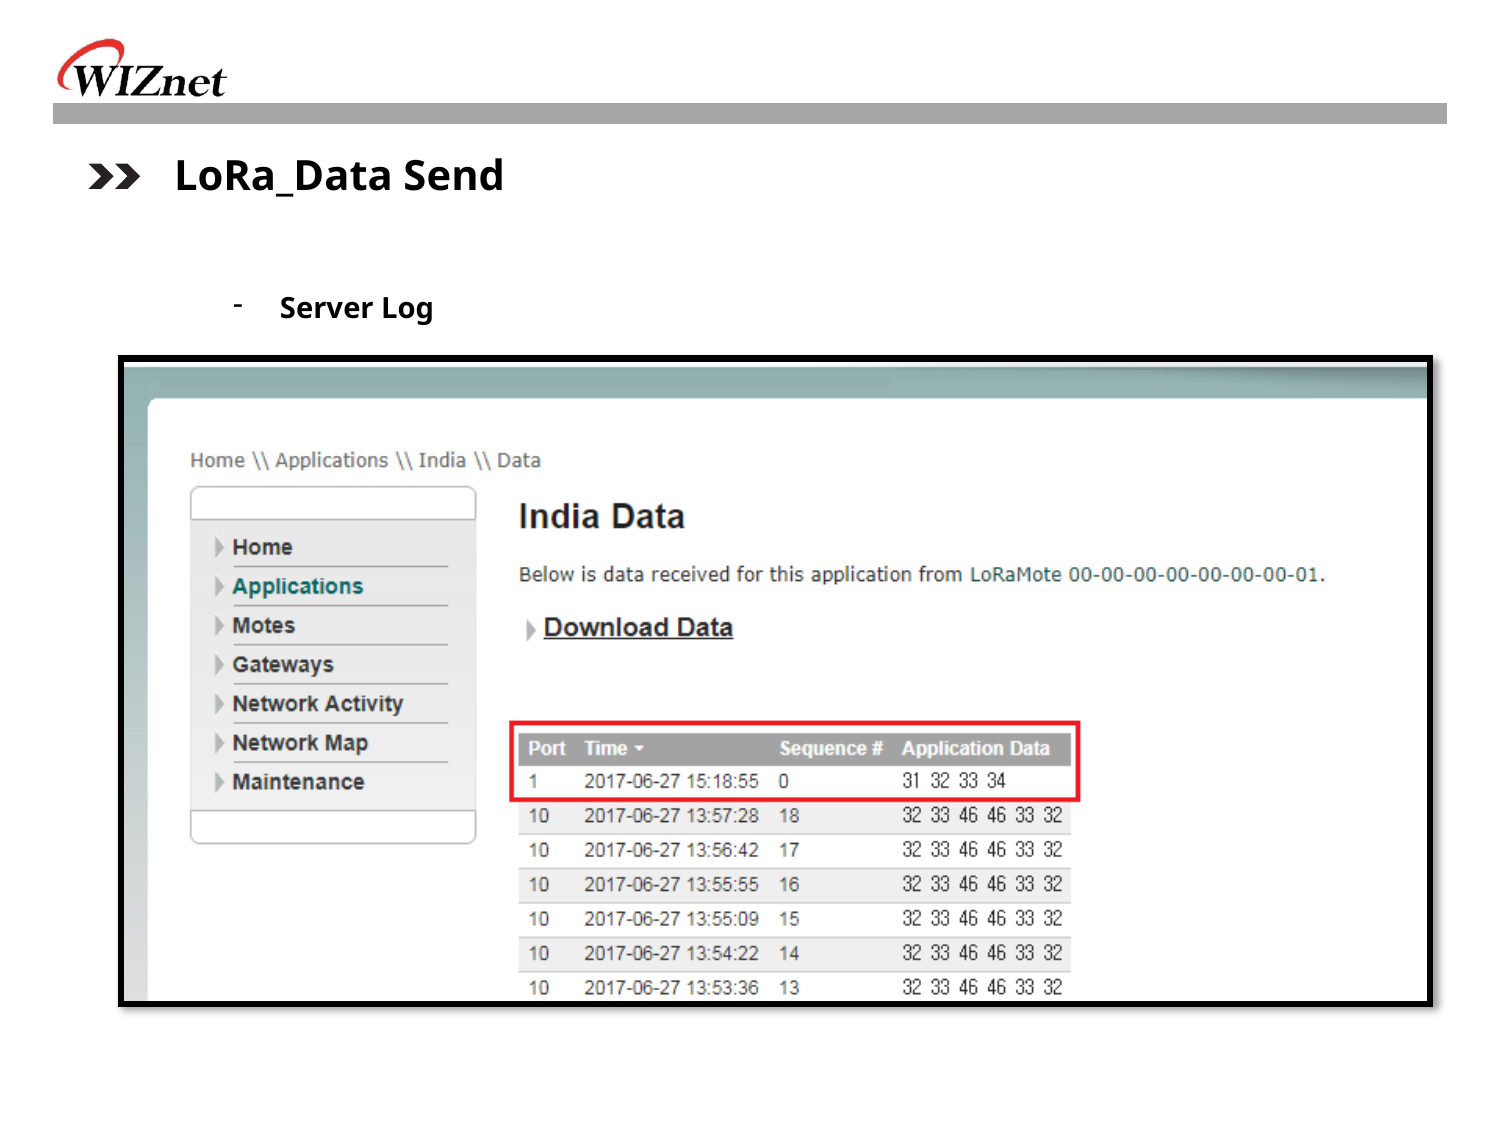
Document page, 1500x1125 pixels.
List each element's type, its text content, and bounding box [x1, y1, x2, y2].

picture [53, 36, 231, 102]
list LoRa_Data Send [159, 141, 1383, 212]
text_box Server Log [218, 264, 1046, 333]
picture [123, 361, 1427, 1001]
